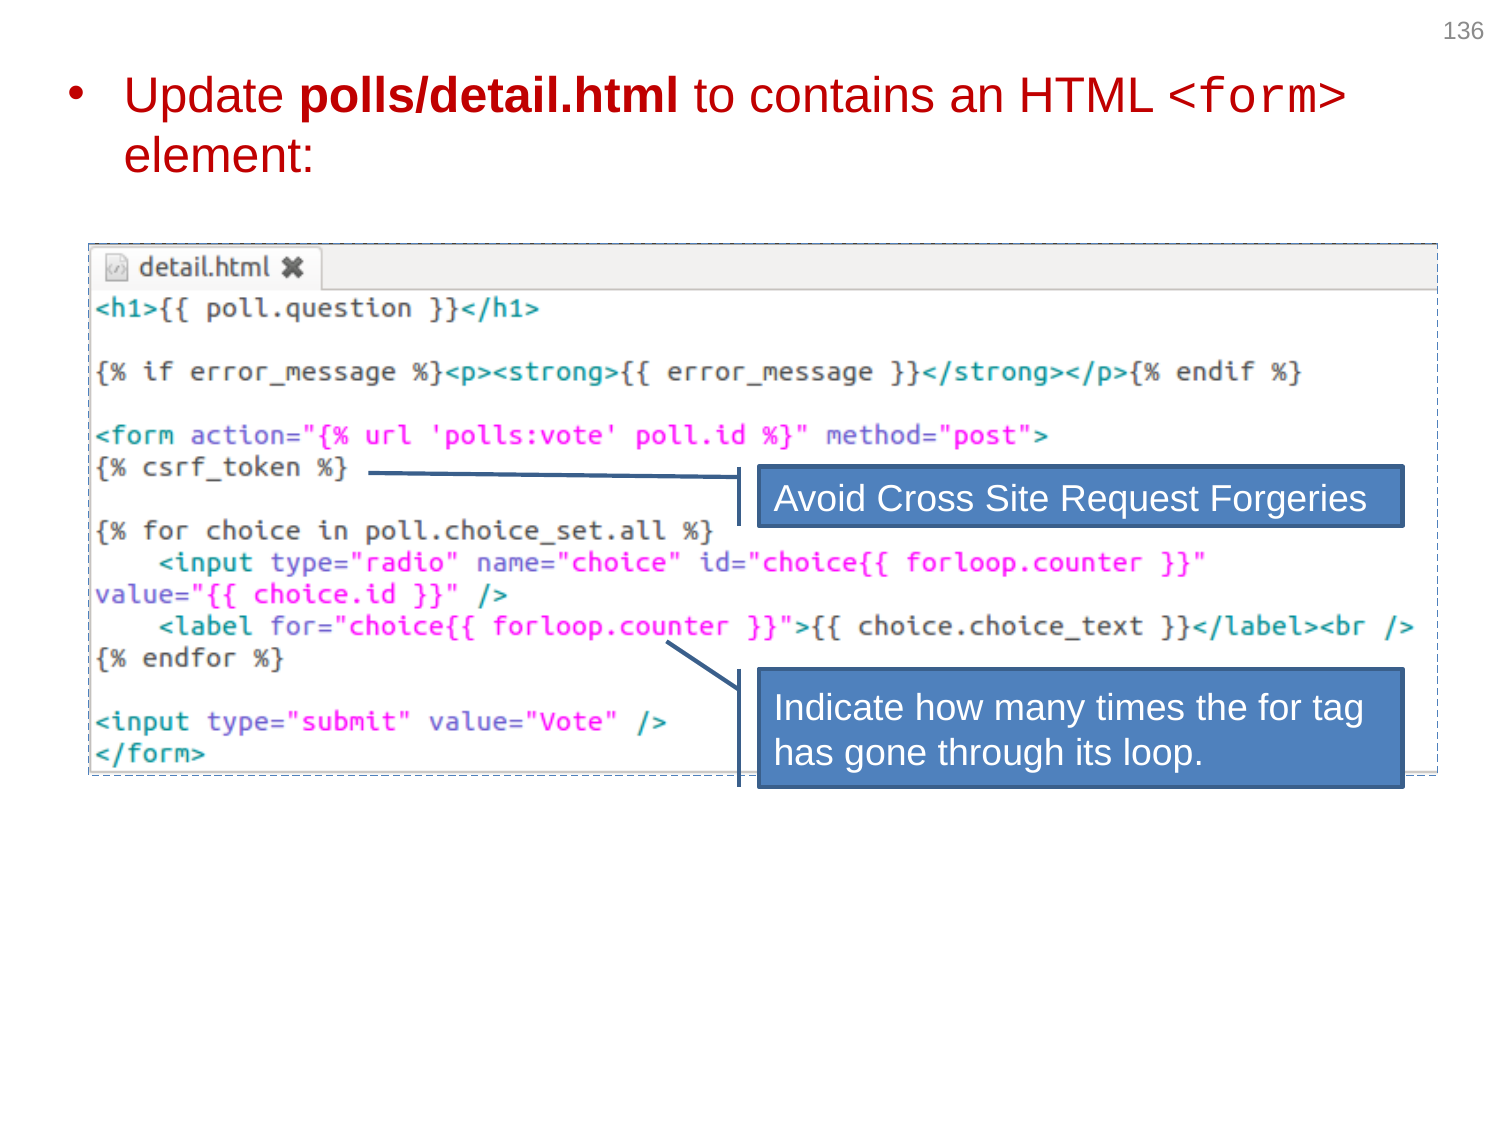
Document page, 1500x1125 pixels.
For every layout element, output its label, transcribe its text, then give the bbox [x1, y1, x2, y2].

picture [88, 243, 1438, 776]
list Update polls/detail.html to contains an HTML <form> element: [52, 54, 1438, 797]
slide_number 136 [1149, 0, 1500, 60]
text_box Indicate how many times the for tag has gone through its loop. [757, 785, 1405, 789]
